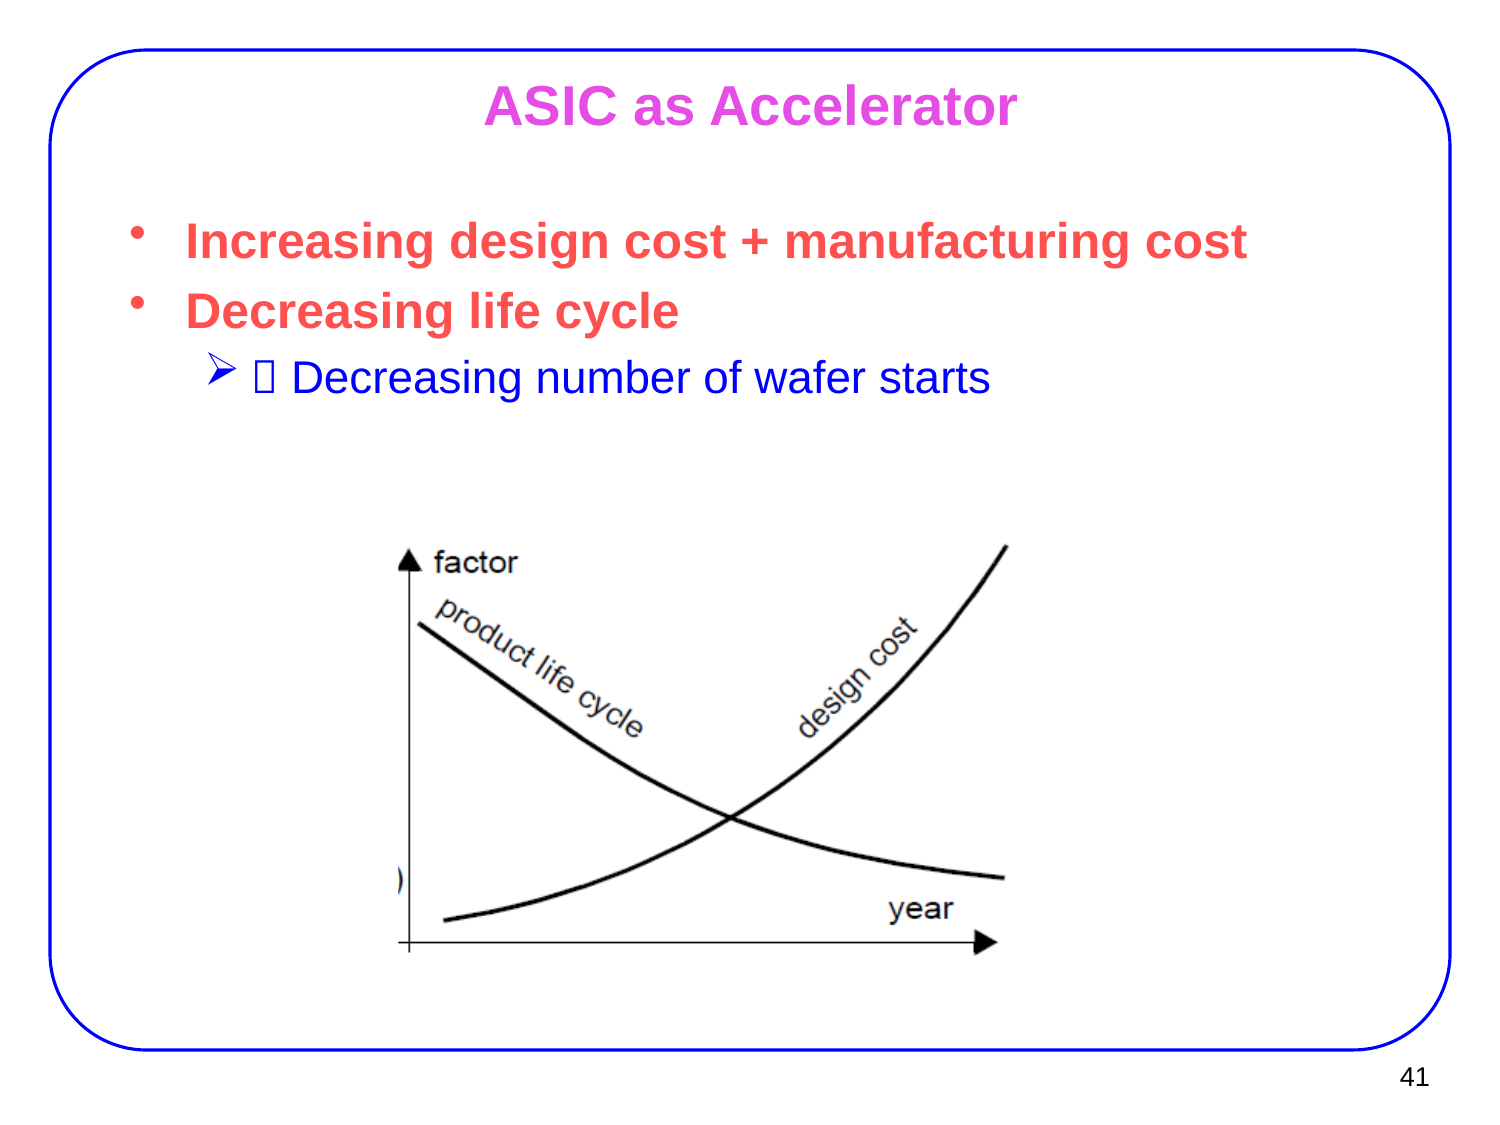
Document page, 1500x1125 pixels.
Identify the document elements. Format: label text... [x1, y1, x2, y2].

slide_number 41 [1351, 1047, 1444, 1104]
picture [398, 538, 1025, 964]
title ASIC as Accelerator [113, 66, 1389, 140]
list Increasing design cost + manufacturing cost Decreasing life cycle  Decreasing number of wafer starts [112, 200, 1444, 963]
